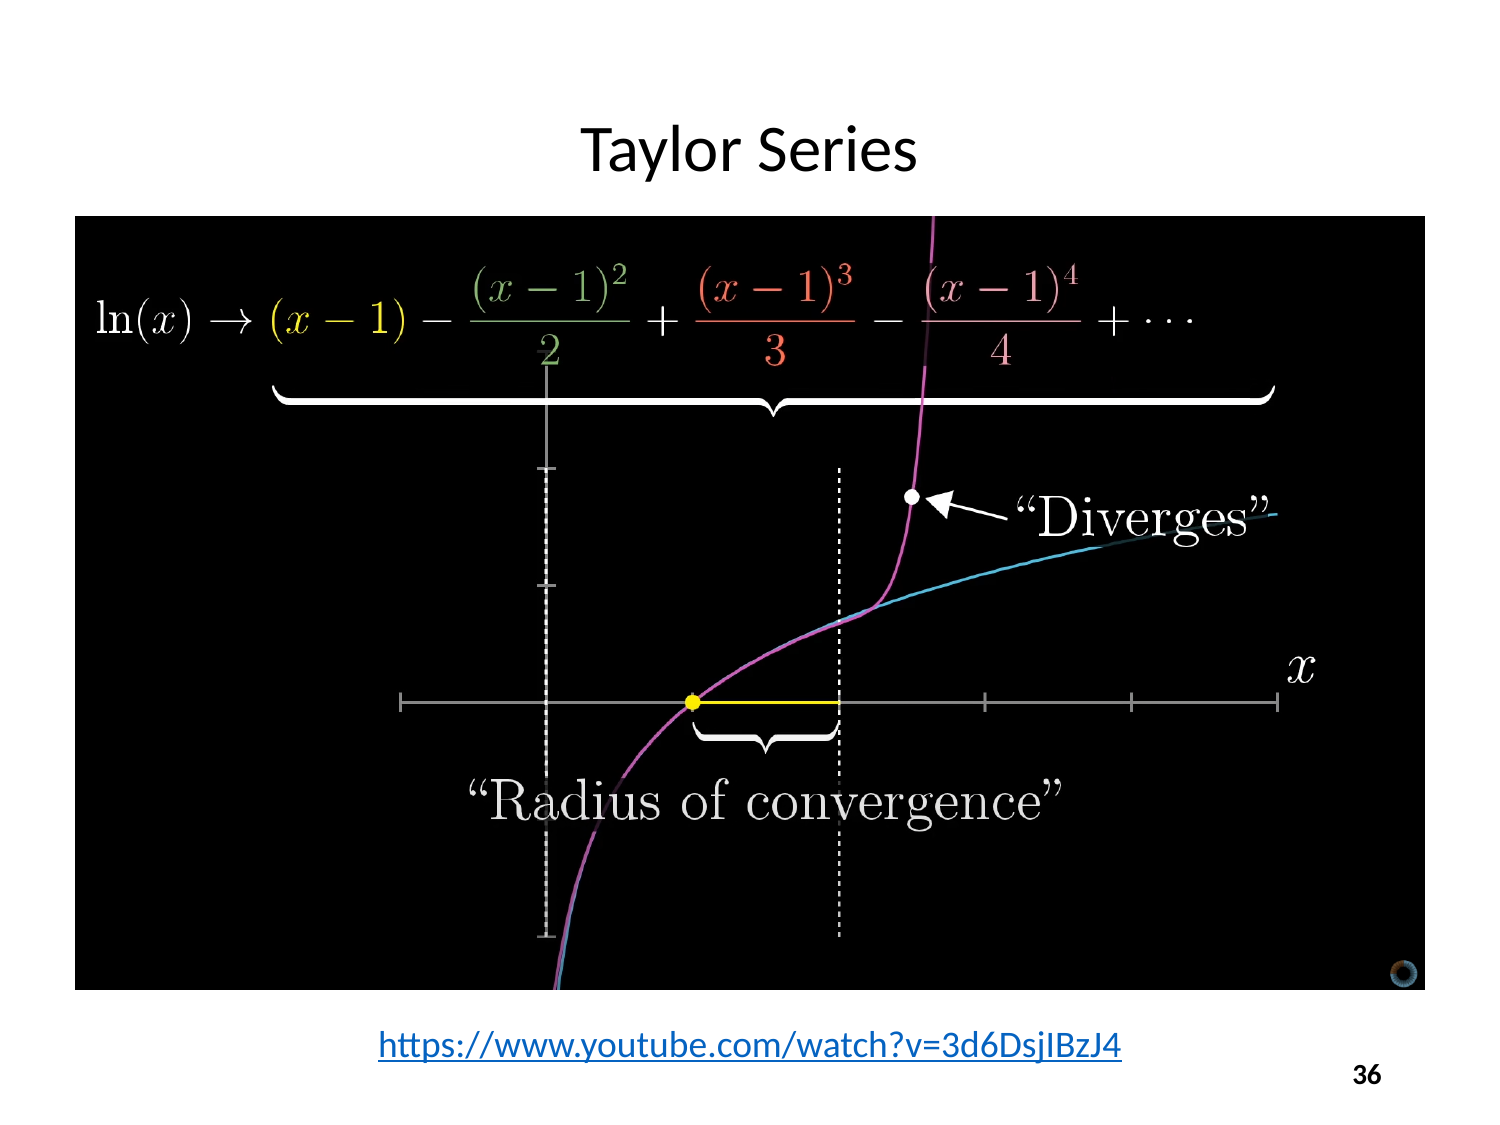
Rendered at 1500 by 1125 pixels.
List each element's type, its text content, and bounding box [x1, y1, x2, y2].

slide_number 36 [1059, 1042, 1397, 1103]
title Taylor Series [103, 59, 1397, 216]
text_box https://www.youtube.com/watch?v=3d6DsjIBzJ4 [332, 1012, 1168, 1073]
picture [74, 216, 1425, 990]
